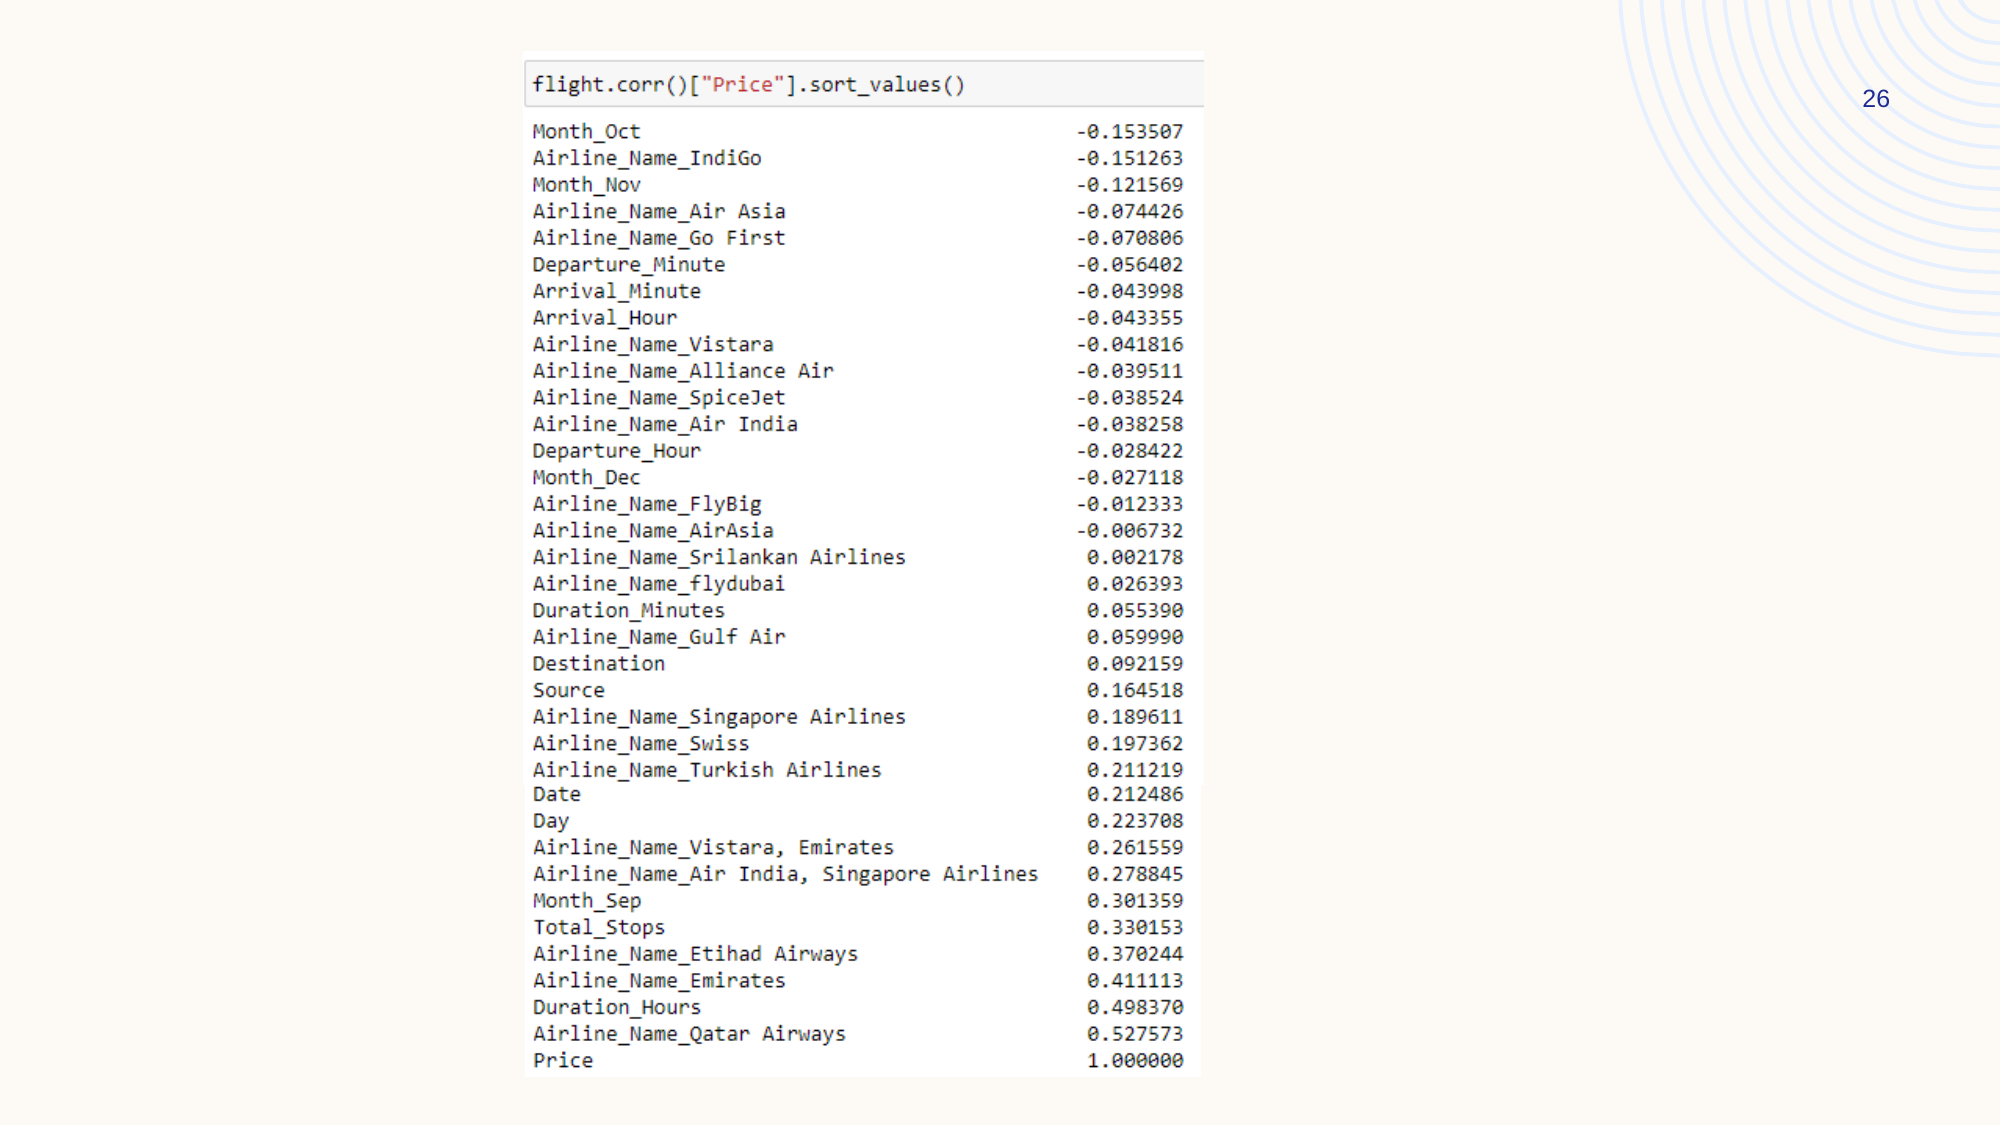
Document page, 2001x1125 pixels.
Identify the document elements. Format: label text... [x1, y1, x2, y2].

slide_number 26 [1795, 75, 1958, 120]
picture [523, 51, 1204, 1077]
